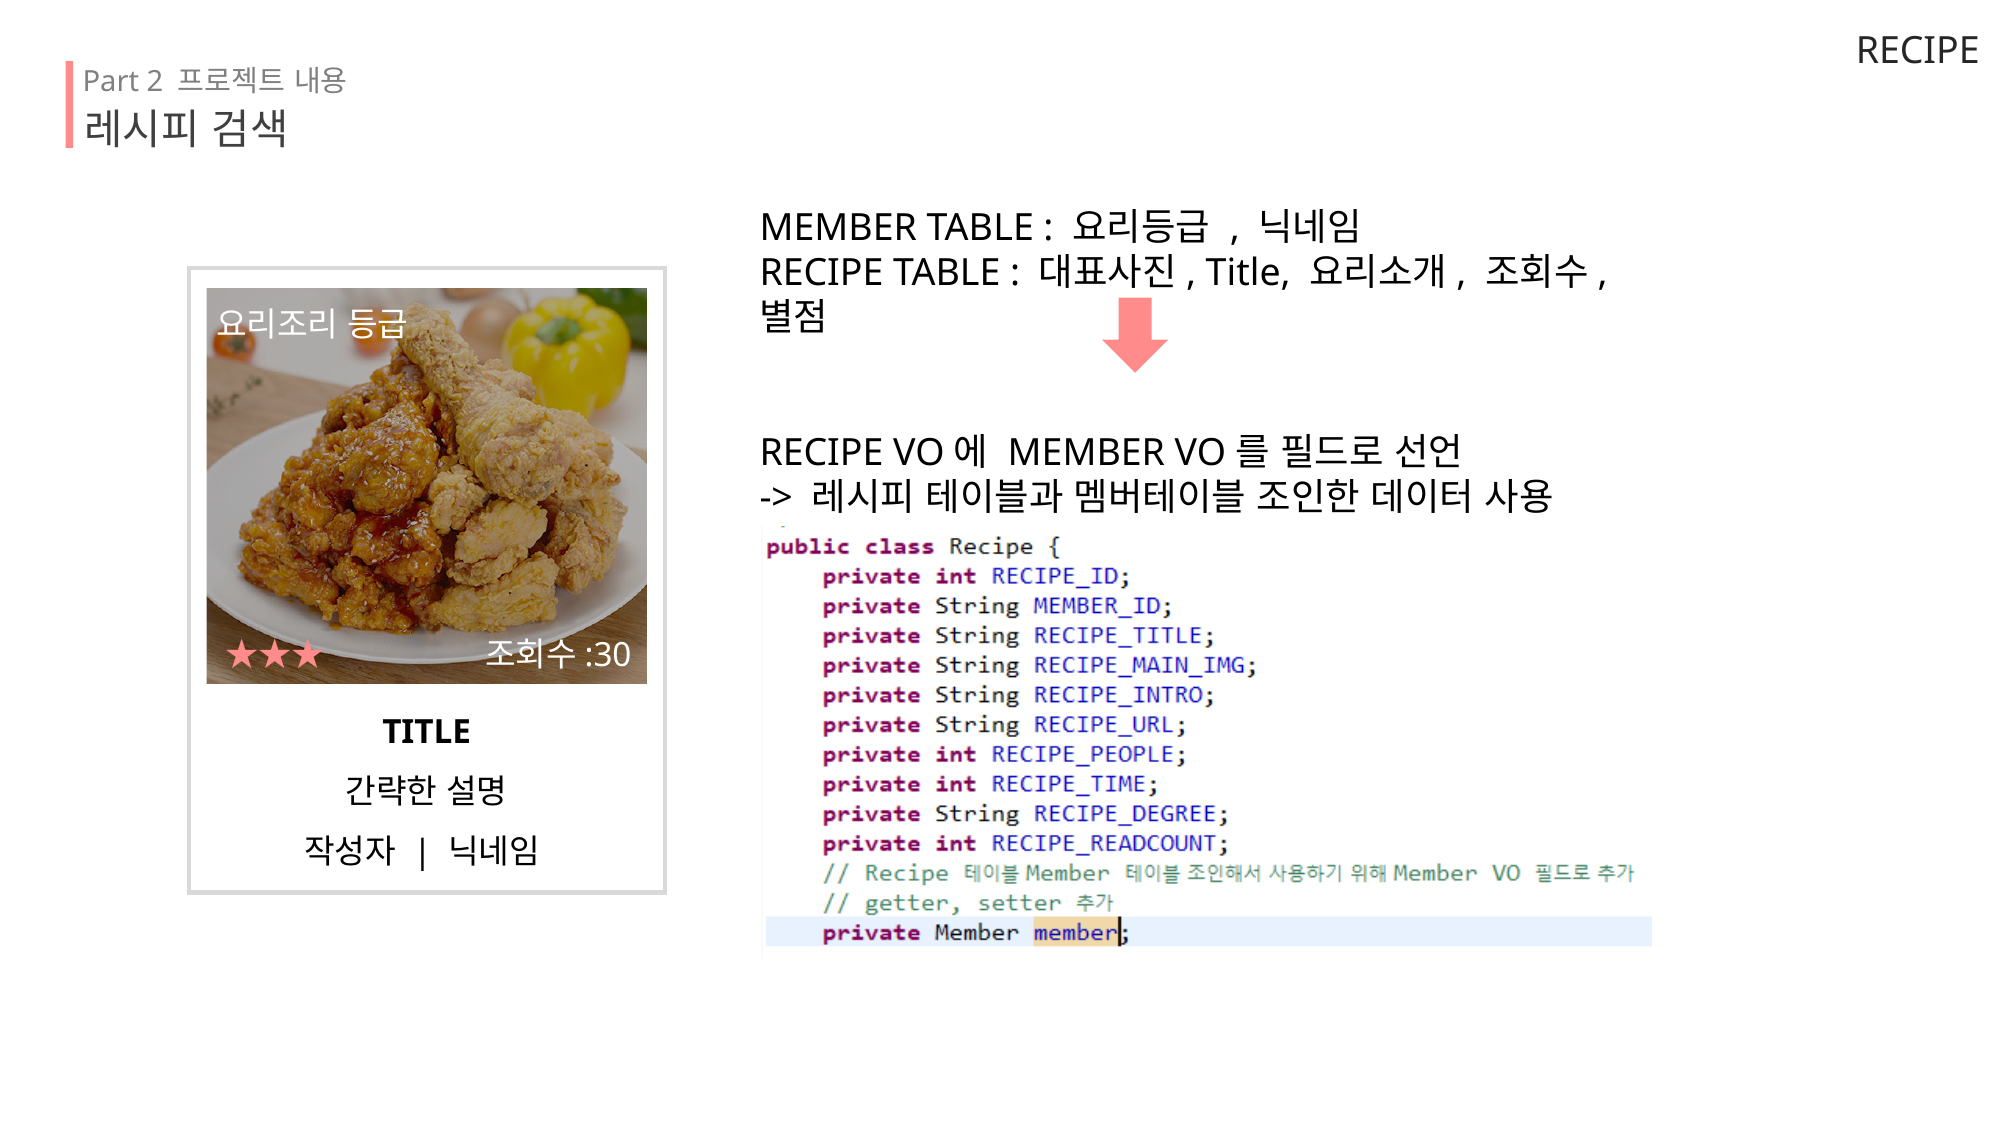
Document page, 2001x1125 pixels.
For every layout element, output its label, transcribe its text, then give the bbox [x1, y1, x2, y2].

text_box MEMBER TABLE : 요리등급 , 닉네임 RECIPE TABLE : 대표사진, Title, 요리소개, 조회수, 별점 RECIPE VO에 MEMBER VO를 필드로 선언 -> 레시피 테이블과 멤버테이블 조인한 데이터 사용 [744, 195, 1698, 661]
text_box [1099, 296, 1171, 375]
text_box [188, 268, 665, 893]
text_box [65, 55, 359, 162]
text_box RECIPE [1841, 19, 1995, 79]
picture [760, 526, 1652, 960]
